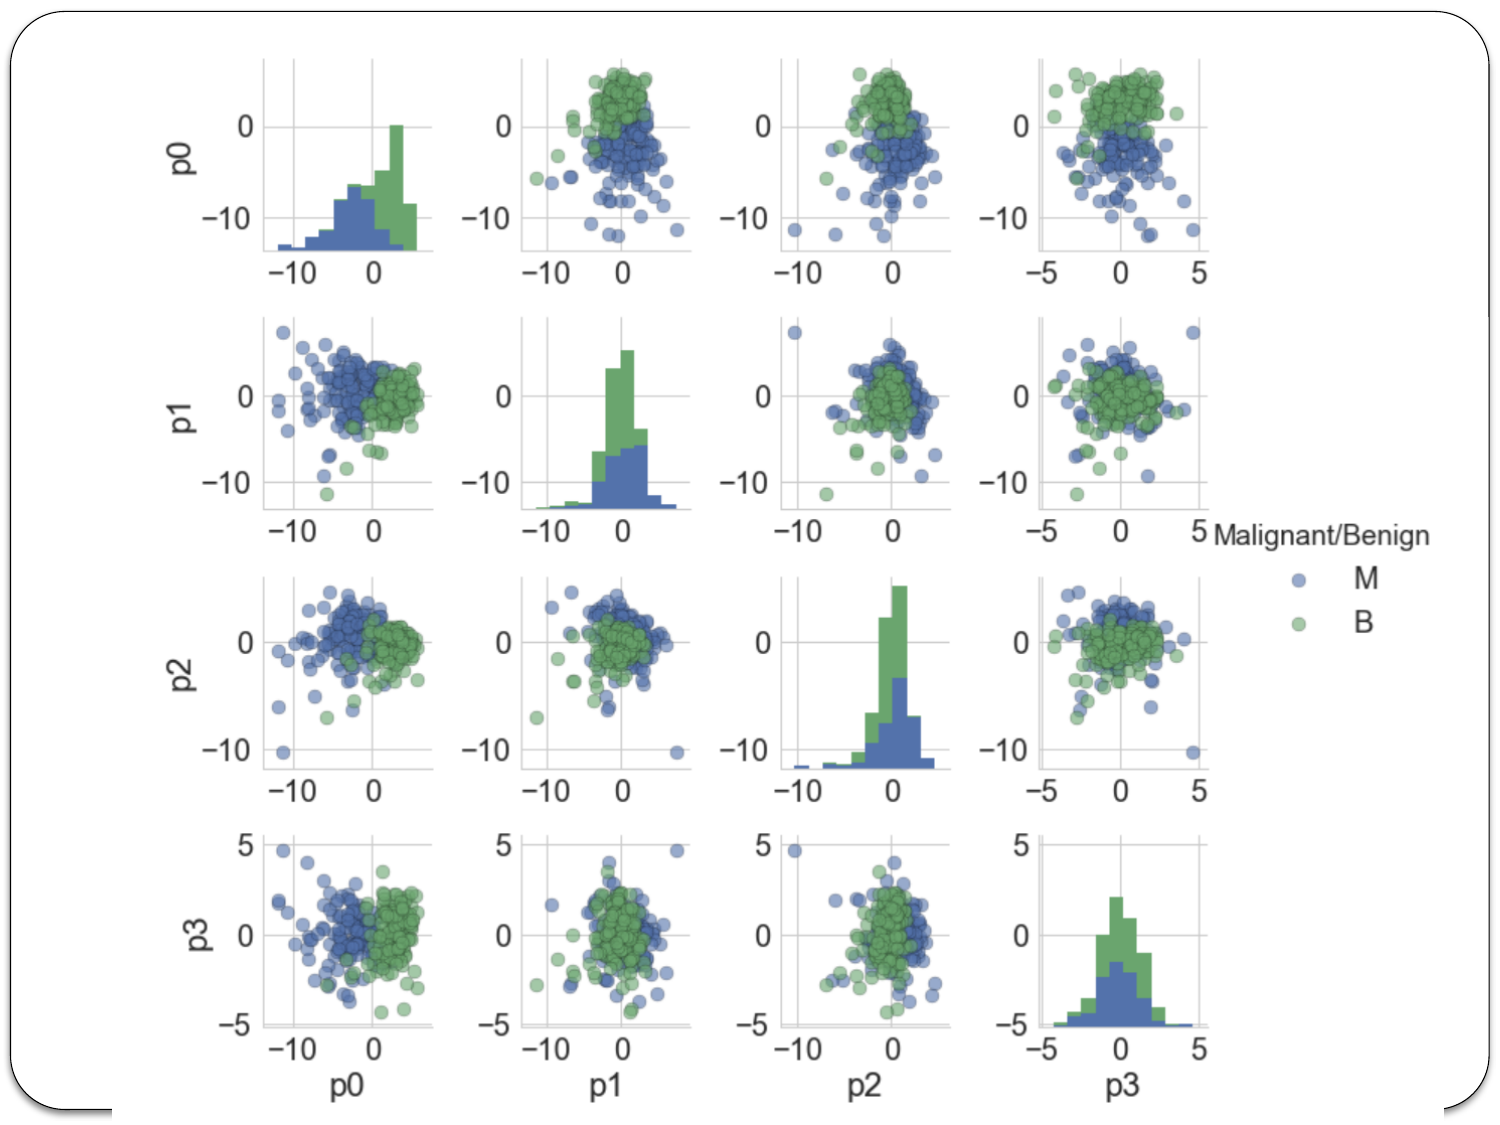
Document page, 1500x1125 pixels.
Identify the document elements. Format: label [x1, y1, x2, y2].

picture [112, 34, 1444, 1123]
